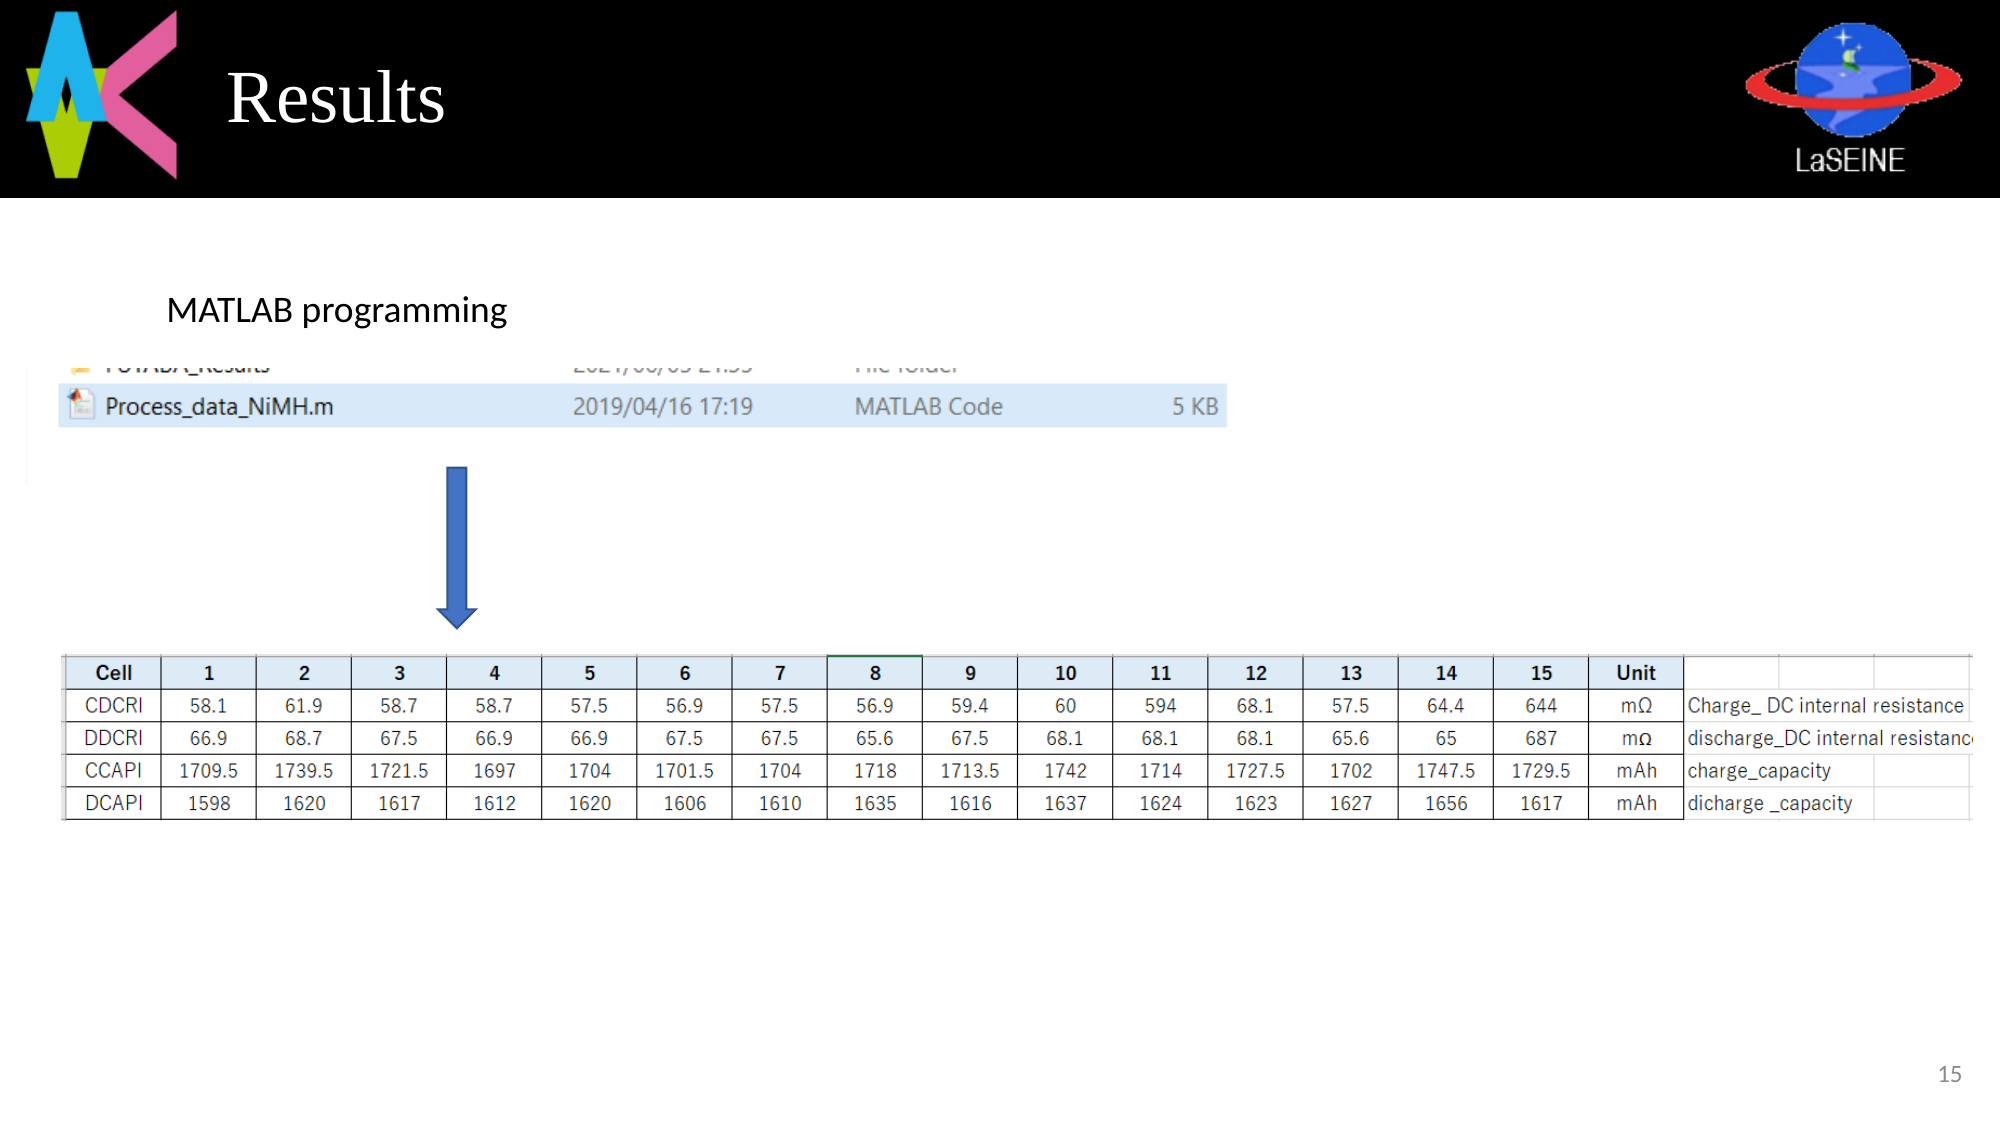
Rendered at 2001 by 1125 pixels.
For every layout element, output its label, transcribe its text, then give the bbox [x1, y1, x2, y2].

text_box [0, 0, 211, 198]
title Results [211, 0, 1789, 198]
text_box [435, 484, 479, 630]
slide_number 15 [1527, 1042, 1978, 1103]
picture [61, 654, 1974, 821]
text_box MATLAB programming [151, 277, 523, 338]
picture [26, 367, 1260, 484]
picture [1736, 11, 1973, 190]
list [26, 10, 185, 188]
text_box [1789, 0, 2000, 198]
